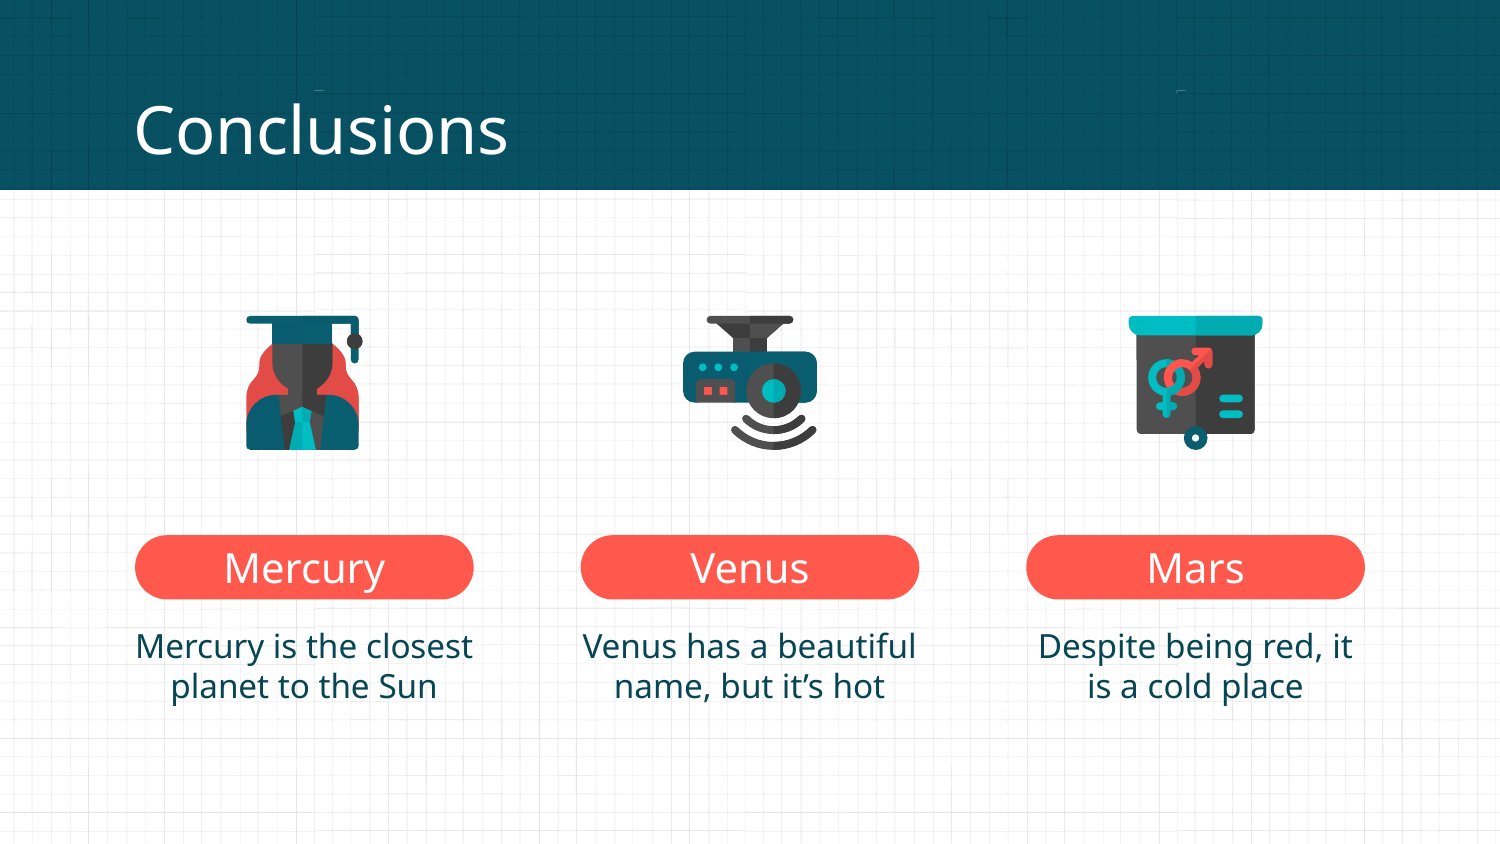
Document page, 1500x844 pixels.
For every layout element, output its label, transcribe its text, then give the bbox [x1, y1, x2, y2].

text_box [1349, 539, 1365, 596]
text_box [135, 539, 151, 596]
title Conclusions [118, 72, 1382, 167]
text_box [1026, 539, 1042, 595]
subtitle Despite being red, it is a cold place [1009, 610, 1382, 731]
subtitle Mercury is the closest planet to the Sun [118, 610, 491, 731]
subtitle Mars [1042, 535, 1349, 600]
text_box [903, 539, 920, 596]
picture [0, 191, 1500, 844]
subtitle Mercury [151, 535, 458, 600]
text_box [1128, 315, 1263, 451]
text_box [682, 315, 818, 451]
subtitle Venus has a beautiful name, but it’s hot [563, 610, 937, 731]
subtitle Venus [597, 535, 903, 600]
text_box [580, 539, 597, 596]
text_box [458, 539, 474, 595]
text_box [245, 315, 363, 451]
